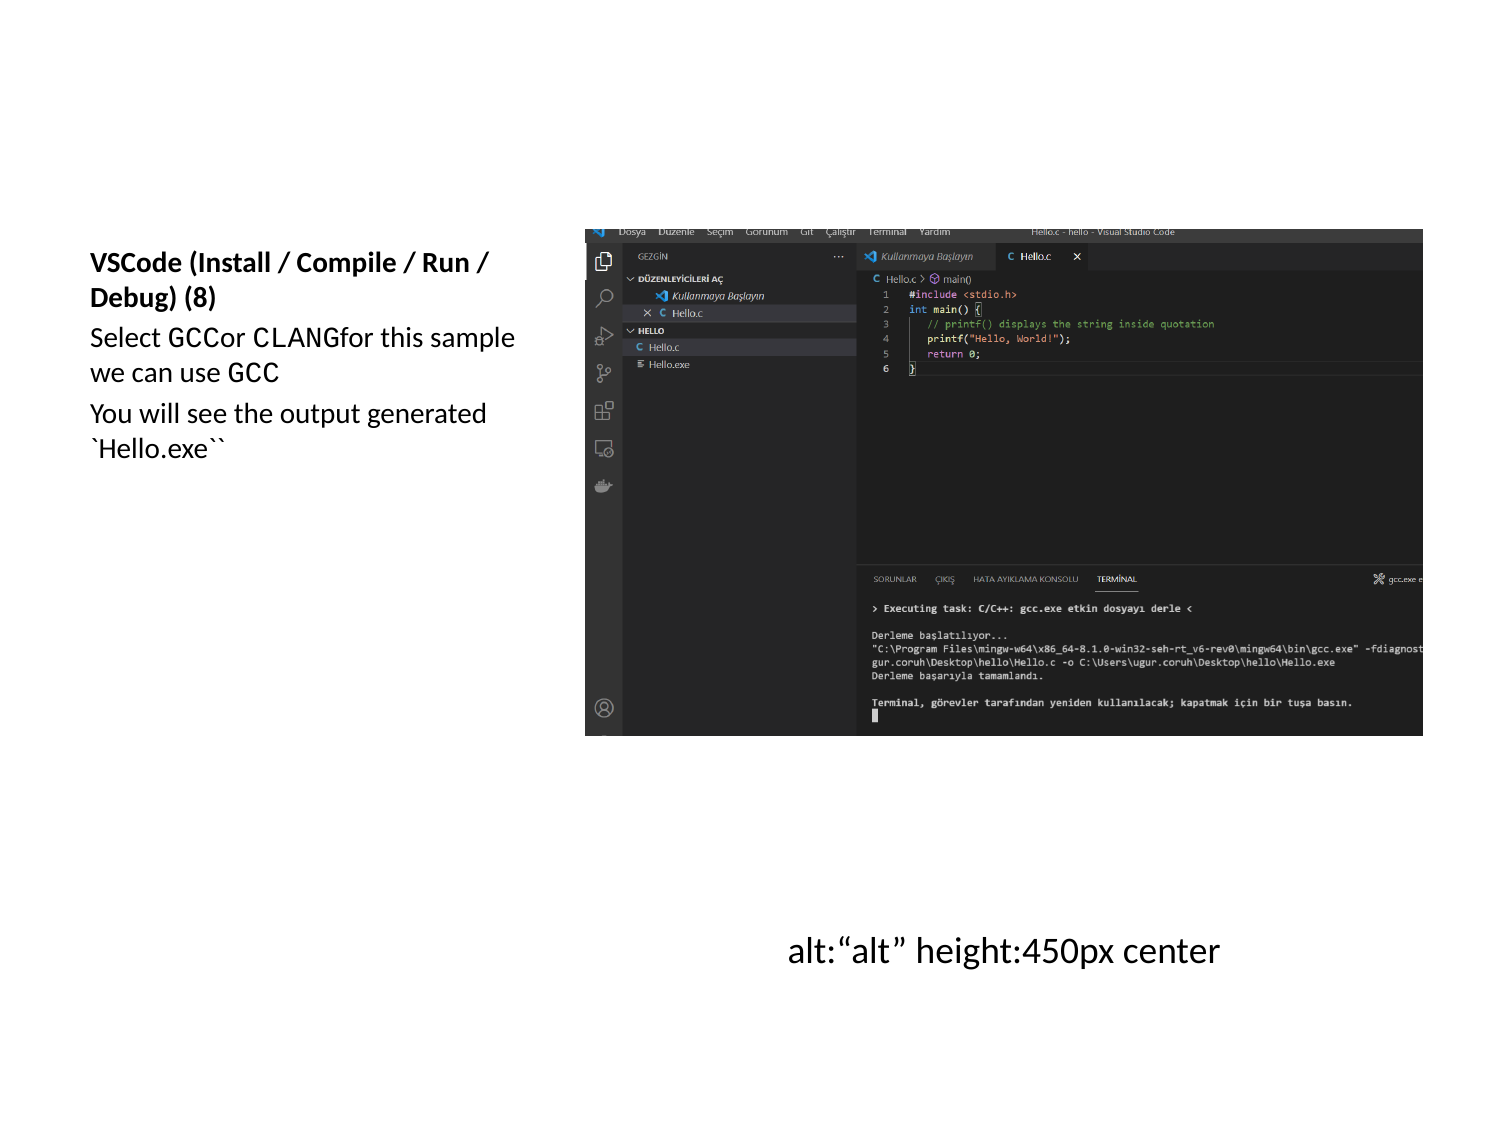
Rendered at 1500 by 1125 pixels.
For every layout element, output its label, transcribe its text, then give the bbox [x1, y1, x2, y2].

picture [585, 228, 1424, 736]
text_box alt:“alt” height:450px center [585, 918, 1423, 1003]
list VSCode (Install / Compile / Run / Debug) (8) Select GCCor CLANGfor this sample we can use GCC You will see the output generated `Hello.exe`` [75, 235, 569, 1005]
